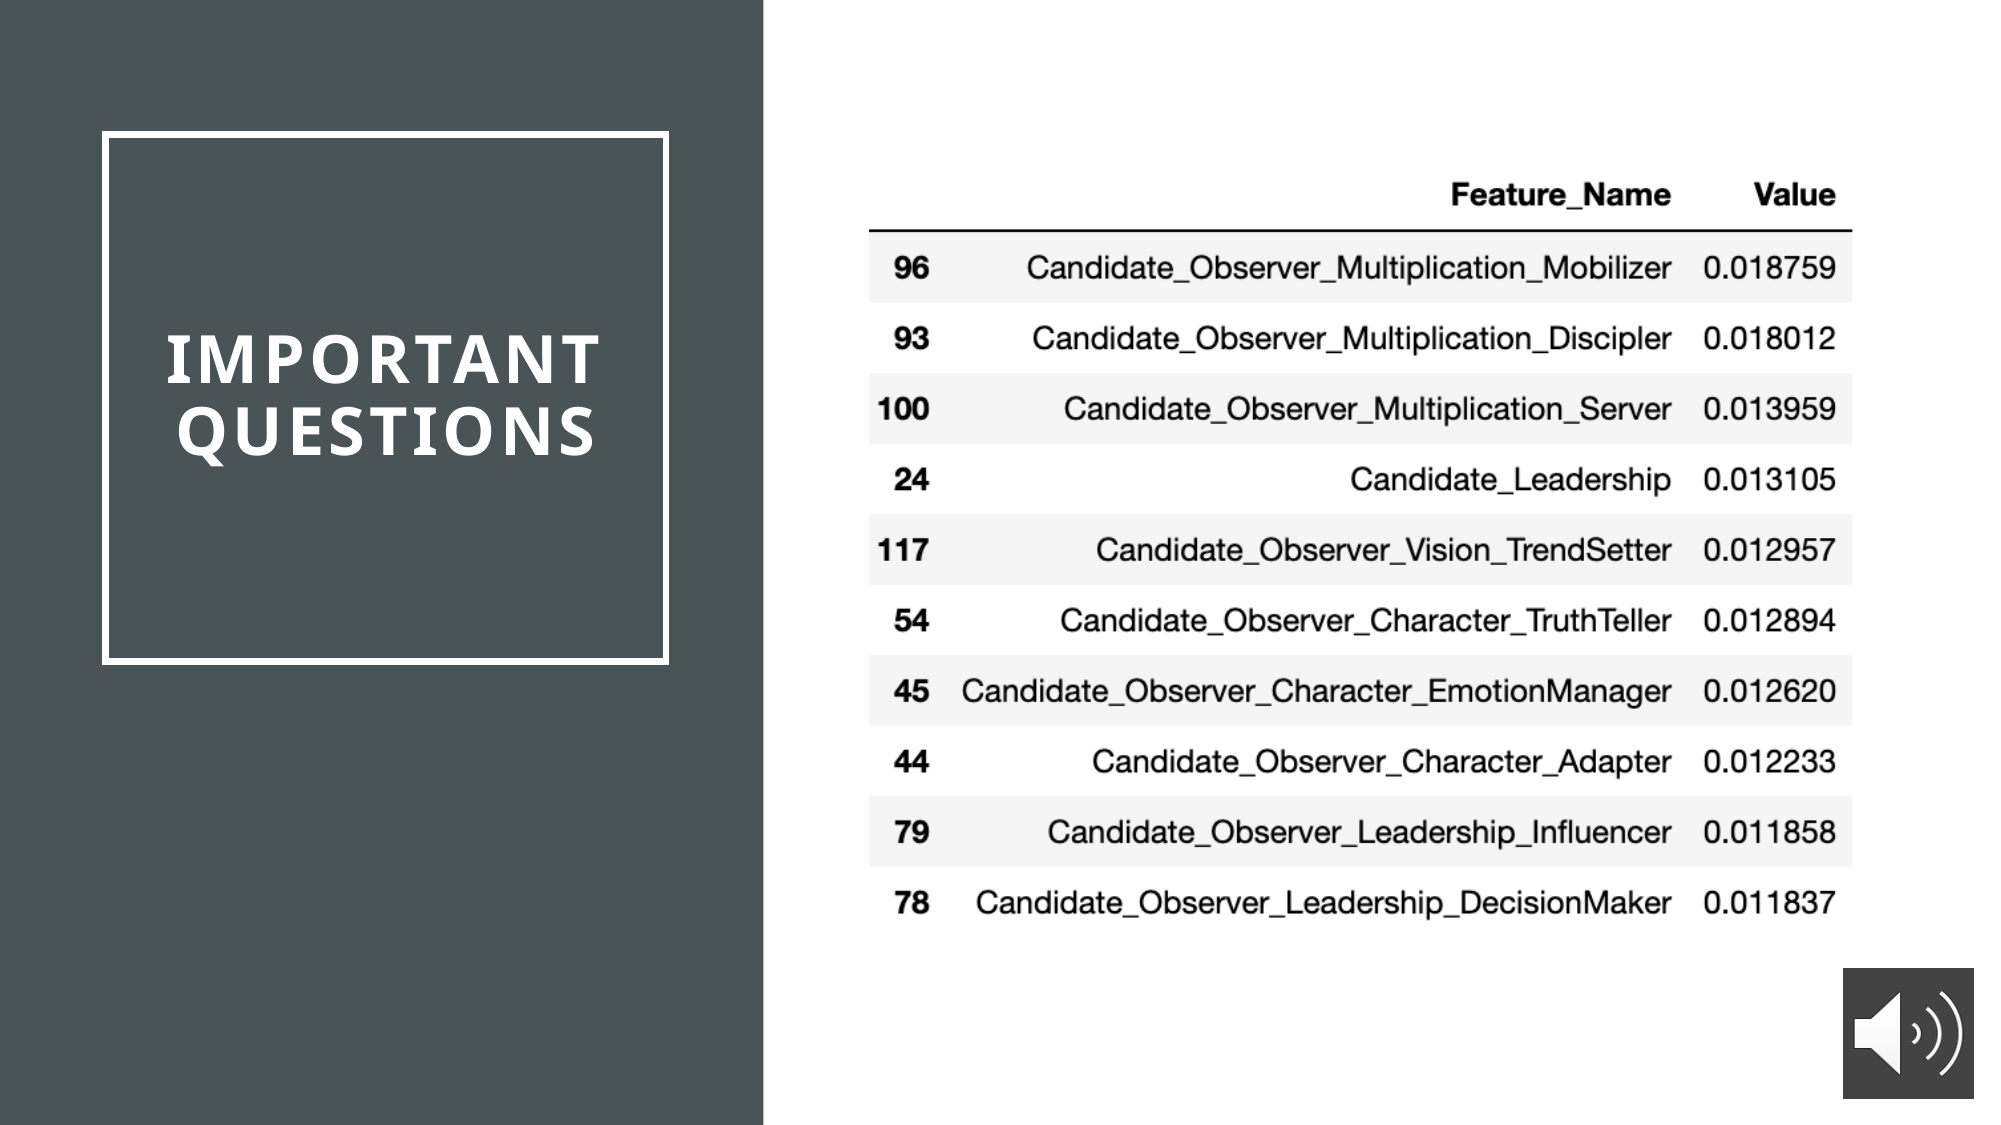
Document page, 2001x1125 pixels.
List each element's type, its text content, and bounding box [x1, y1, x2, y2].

text_box [764, 0, 2000, 1125]
picture [869, 159, 1895, 939]
picture [1841, 966, 1975, 1100]
title Important questions [102, 131, 669, 665]
text_box [0, 0, 764, 1125]
